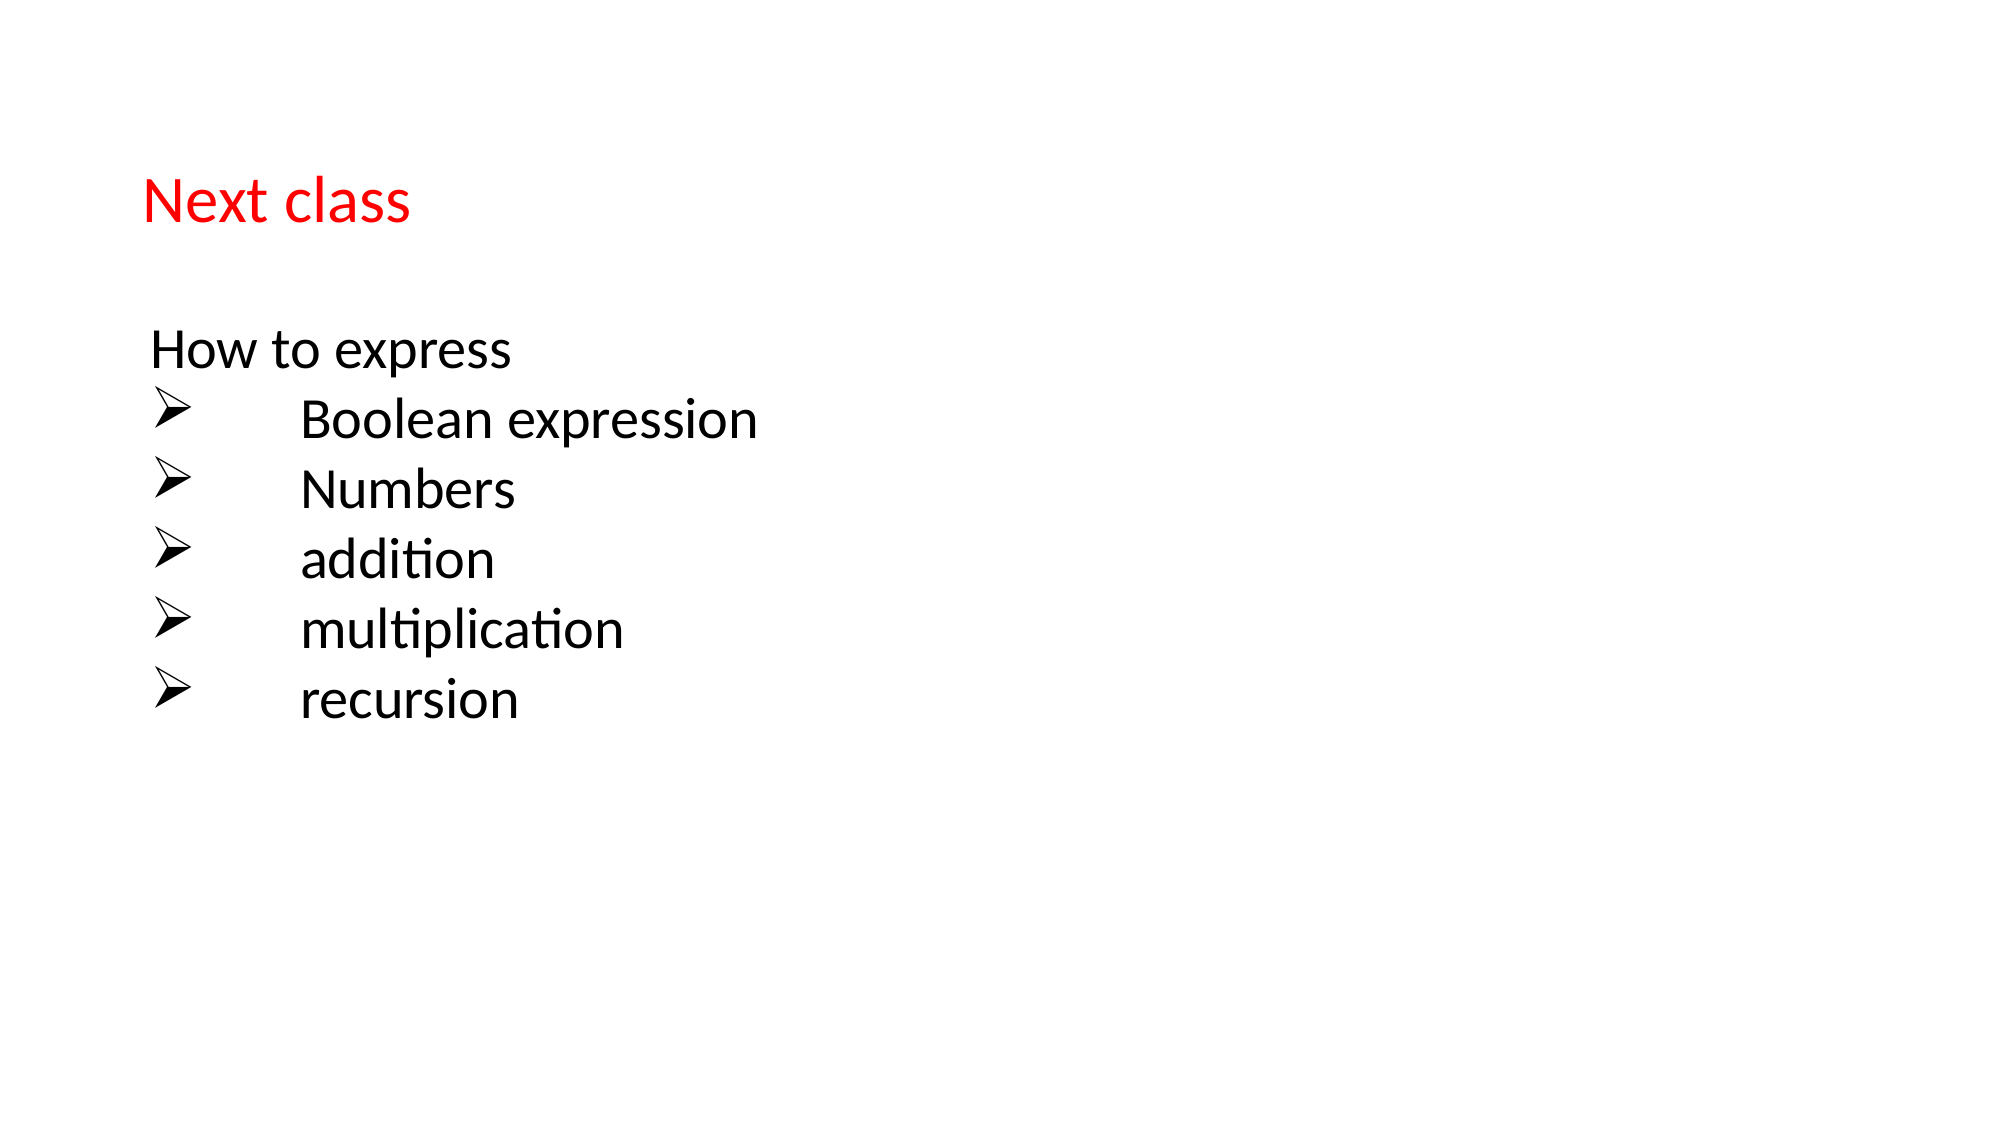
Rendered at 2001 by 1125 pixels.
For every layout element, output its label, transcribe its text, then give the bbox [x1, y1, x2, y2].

text_box How to express Boolean expression Numbers addition multiplication recursion [135, 294, 1686, 745]
text_box Next class [127, 141, 1679, 252]
